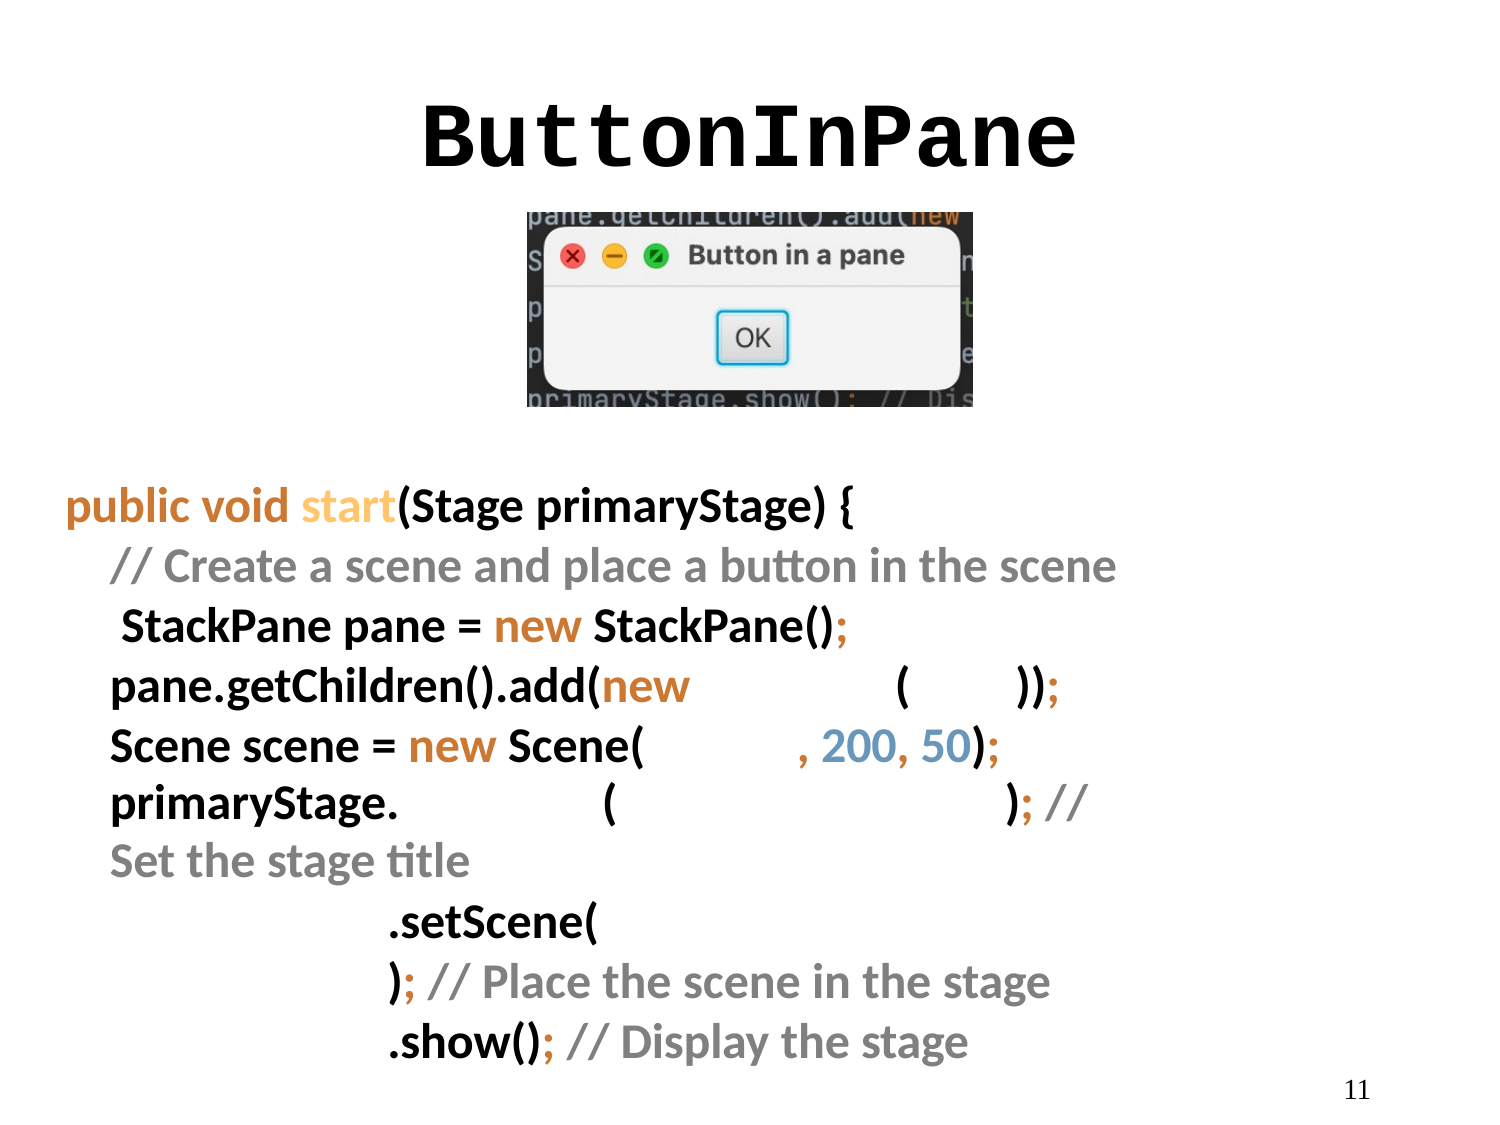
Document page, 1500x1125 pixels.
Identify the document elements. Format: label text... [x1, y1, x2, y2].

title ButtonInPane [418, 73, 1082, 264]
picture [526, 212, 974, 407]
text_box public void start(Stage primaryStage) { // Create a scene and place a button in the scene StackPane pane = new StackPane(); pane.getChildren().add(new ( )); Scene scene = new Scene( , 200, 50); primaryStage. ( ); // Set the stage title .setScene( ); // Place the scene in the stage .show(); // Display the stage [62, 469, 1419, 1069]
slide_number 17 [1322, 1070, 1381, 1125]
